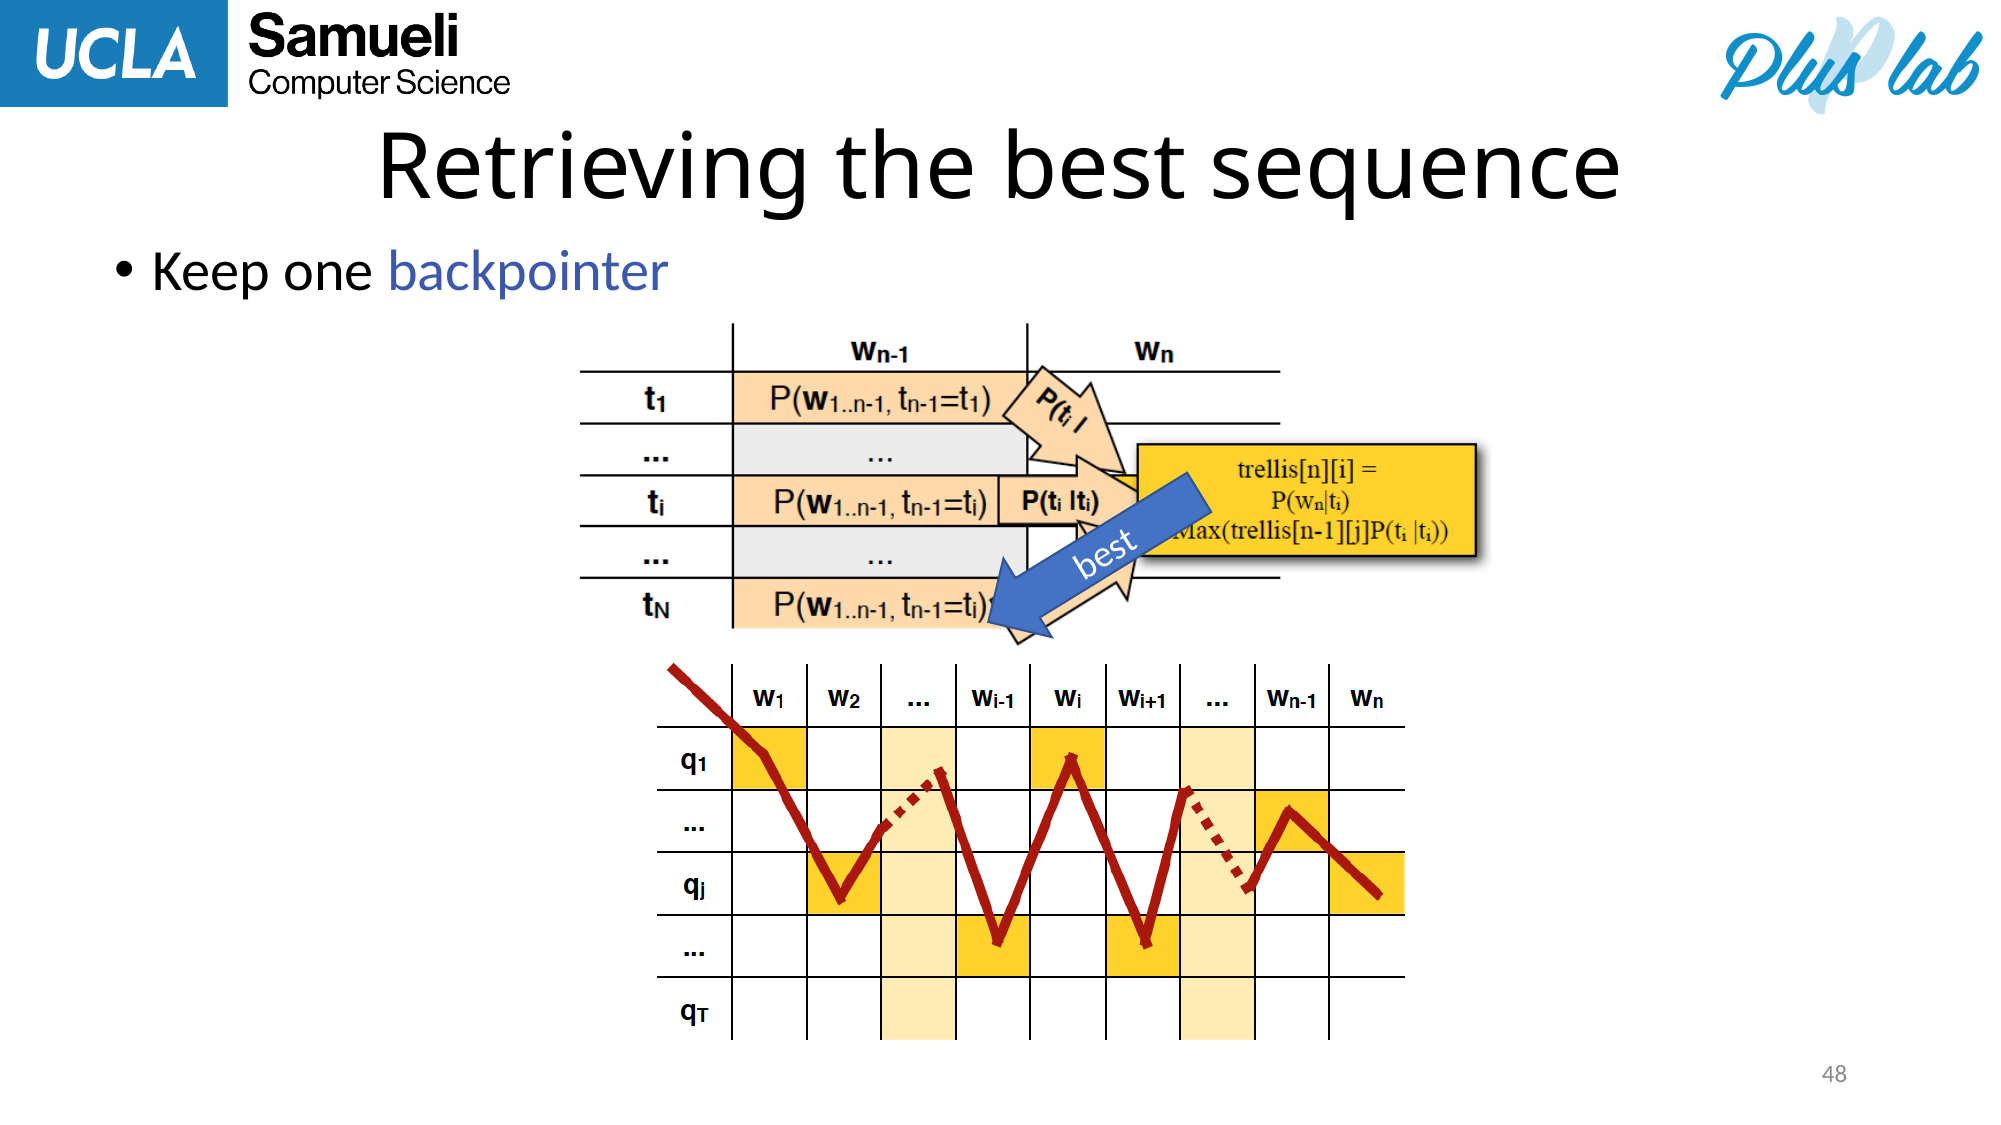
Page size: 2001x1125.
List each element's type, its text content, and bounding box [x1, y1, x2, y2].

picture [549, 320, 1492, 647]
list Keep one backpointer [99, 232, 1900, 1005]
picture [0, 0, 510, 107]
picture [1703, 0, 2000, 132]
slide_number 48 [1412, 1042, 1863, 1103]
title Retrieving the best sequence [137, 59, 1863, 232]
picture [632, 653, 1410, 1063]
